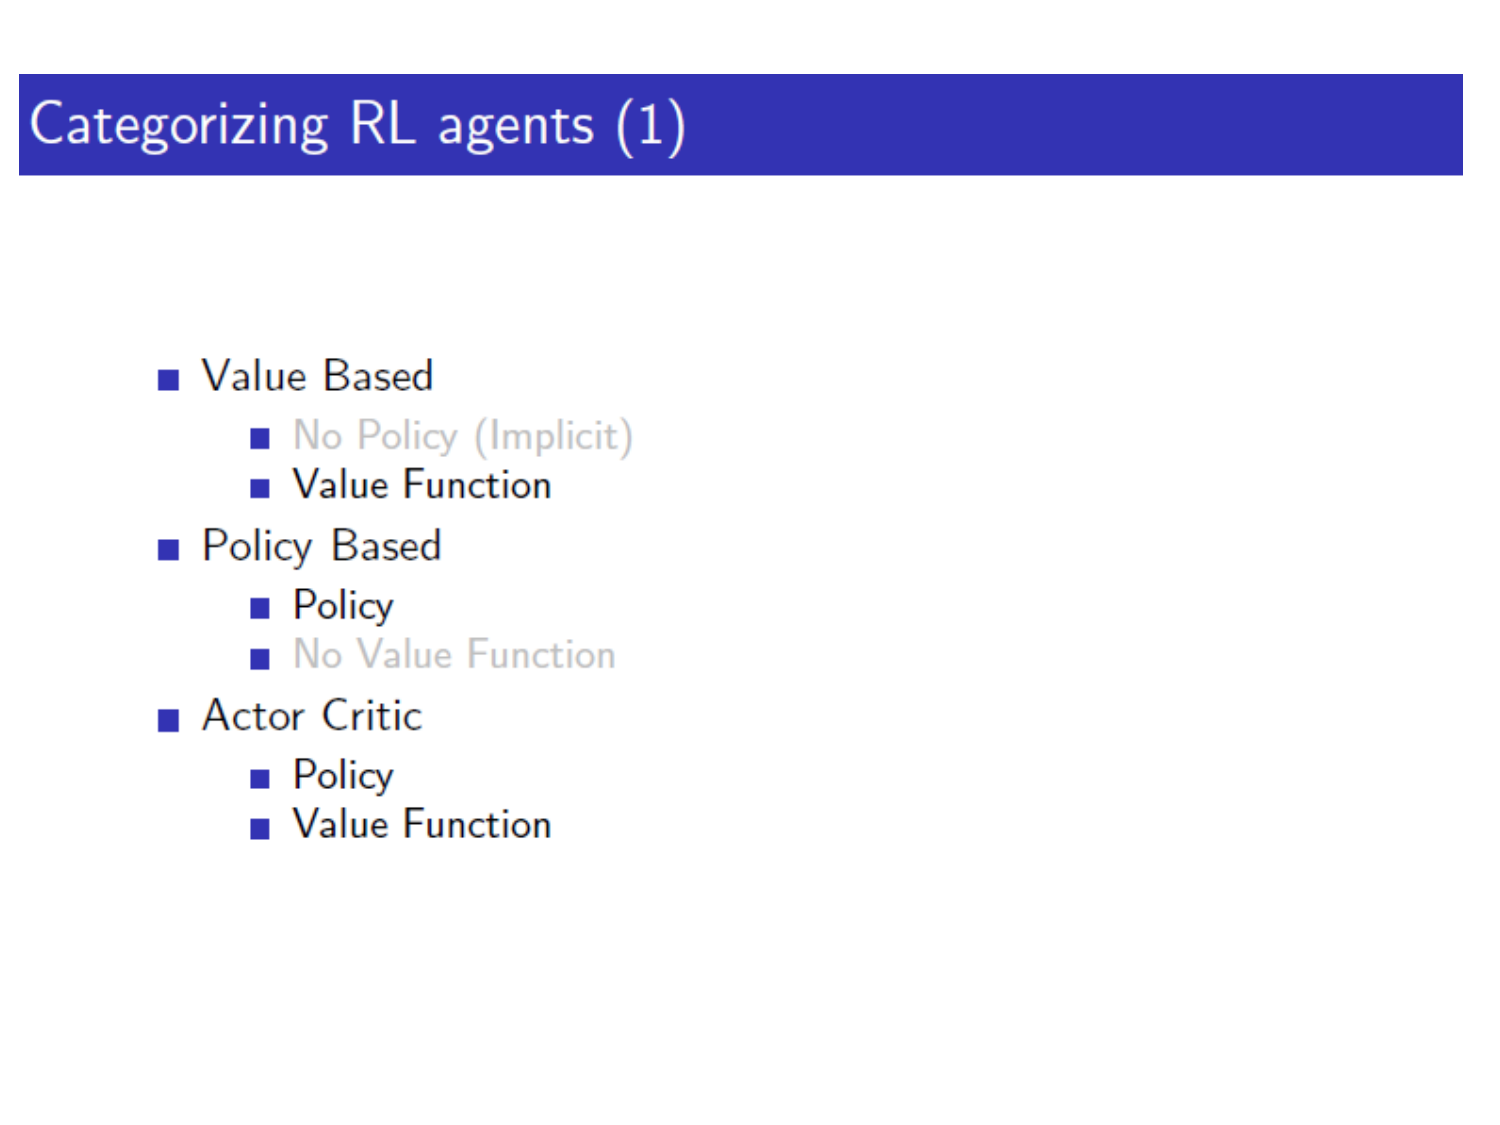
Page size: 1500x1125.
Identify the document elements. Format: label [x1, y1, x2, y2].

picture [18, 74, 1463, 1038]
